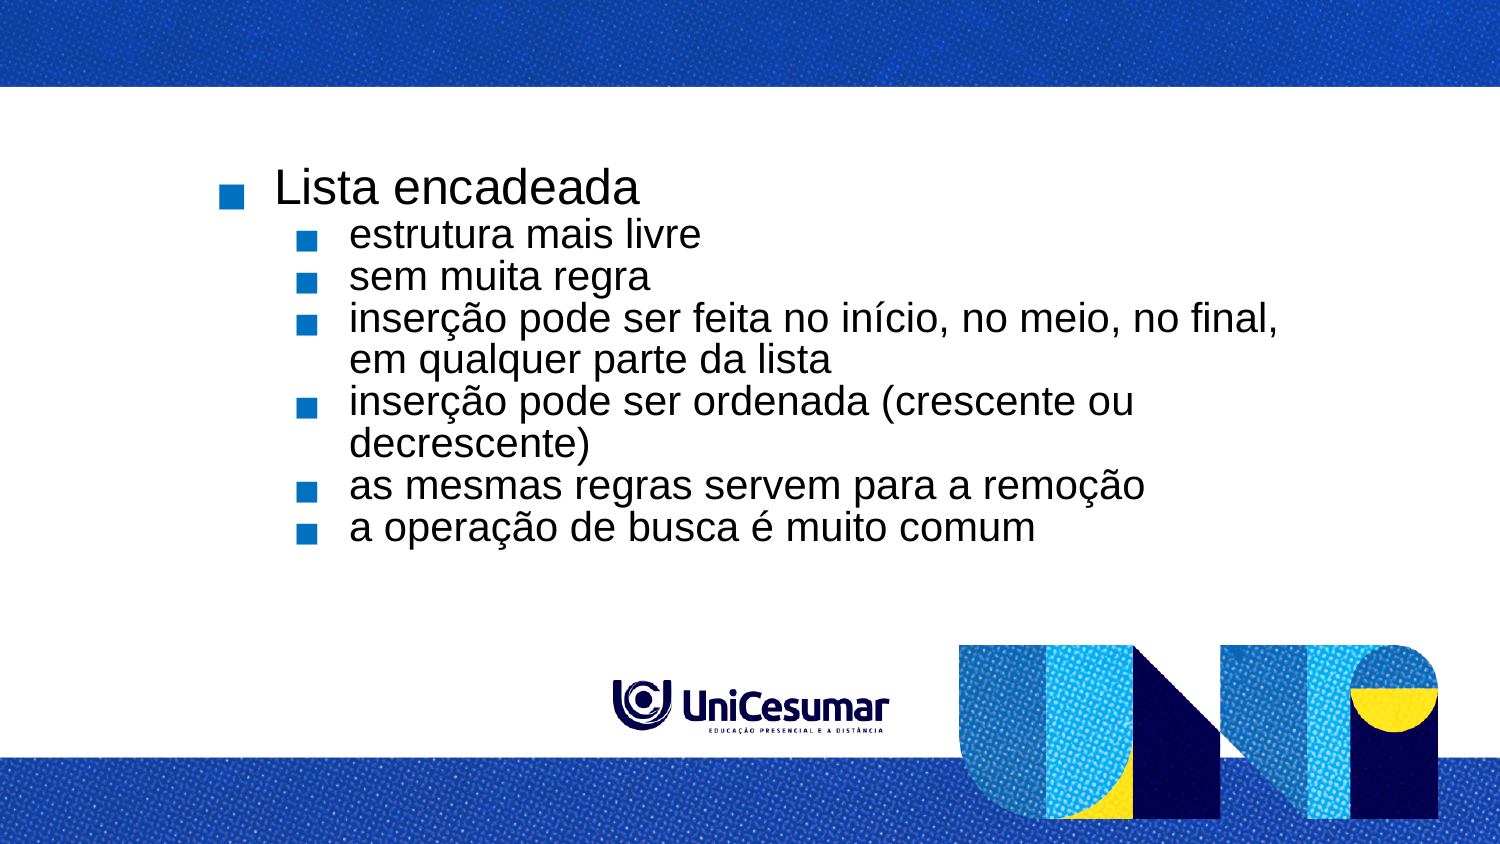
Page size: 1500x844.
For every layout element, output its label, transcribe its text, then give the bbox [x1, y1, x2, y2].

list Lista encadeada estrutura mais livre sem muita regra inserção pode ser feita no início, no meio, no final, em qualquer parte da lista inserção pode ser ordenada (crescente ou decrescente) as mesmas regras servem para a remoção a operação de busca é muito comum [184, 157, 1309, 612]
picture [0, 0, 1500, 844]
